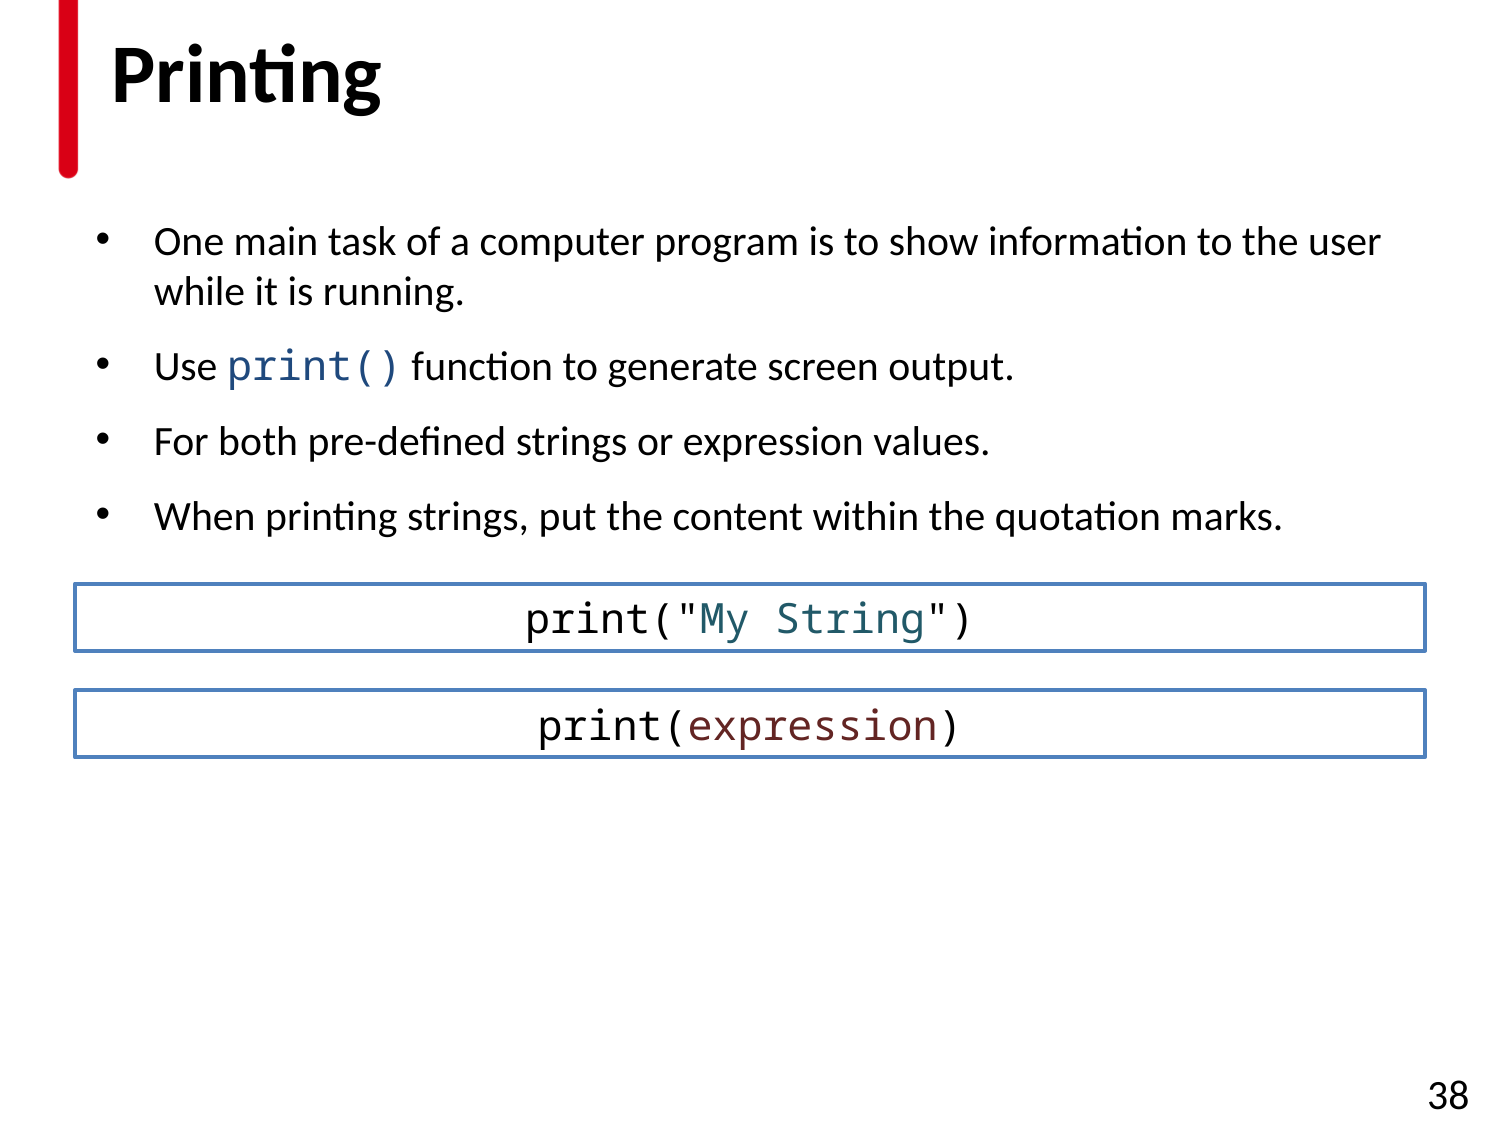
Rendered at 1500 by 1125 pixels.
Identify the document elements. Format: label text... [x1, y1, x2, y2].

text_box print("My String") [73, 582, 1427, 653]
list One main task of a computer program is to show information to the user while it is running. Use print() function to generate screen output. For both pre-defined strings or expression values. When printing strings, put the content within the quotation marks. [80, 206, 1470, 701]
picture [57, 0, 81, 200]
text_box print(expression) [73, 688, 1427, 759]
title Printing [96, 0, 1500, 138]
